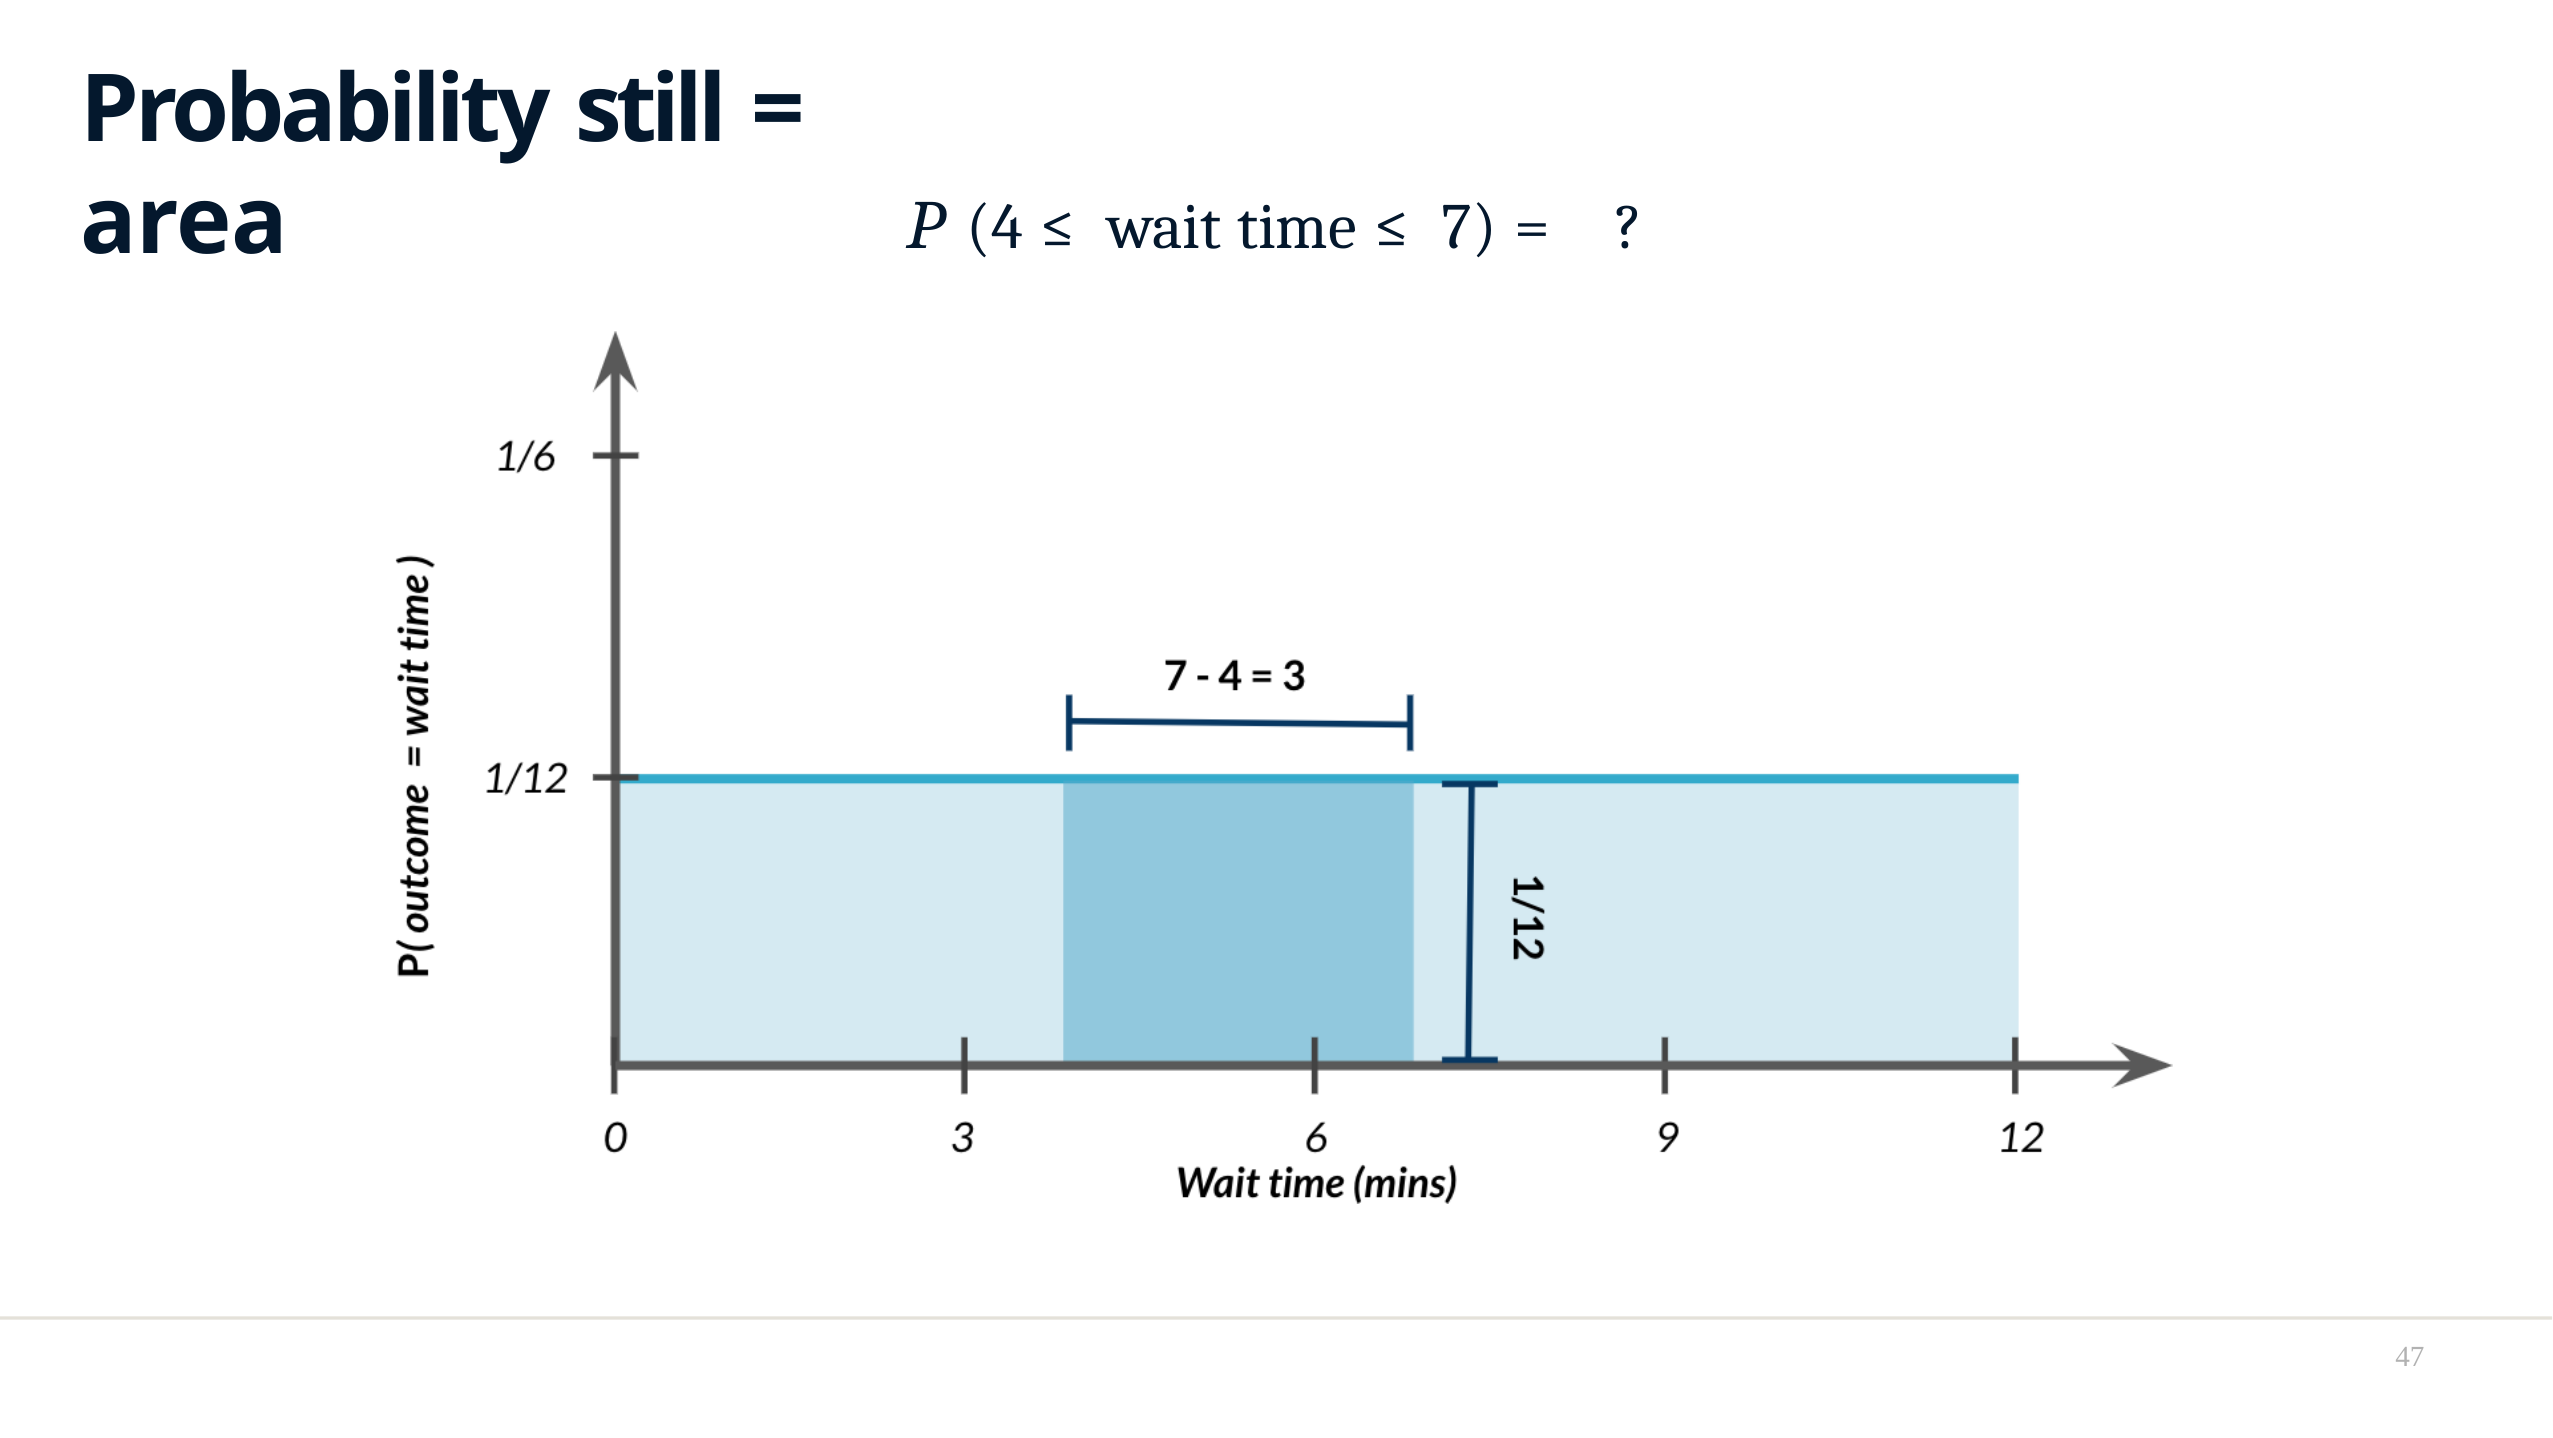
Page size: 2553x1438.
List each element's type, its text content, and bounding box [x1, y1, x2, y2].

title Probability still = area [78, 44, 1027, 288]
text_box P (4 ≤ wait time ≤ 7) = ? [905, 181, 1647, 262]
picture [395, 330, 2173, 1205]
slide_number 47 [1837, 1336, 2425, 1409]
